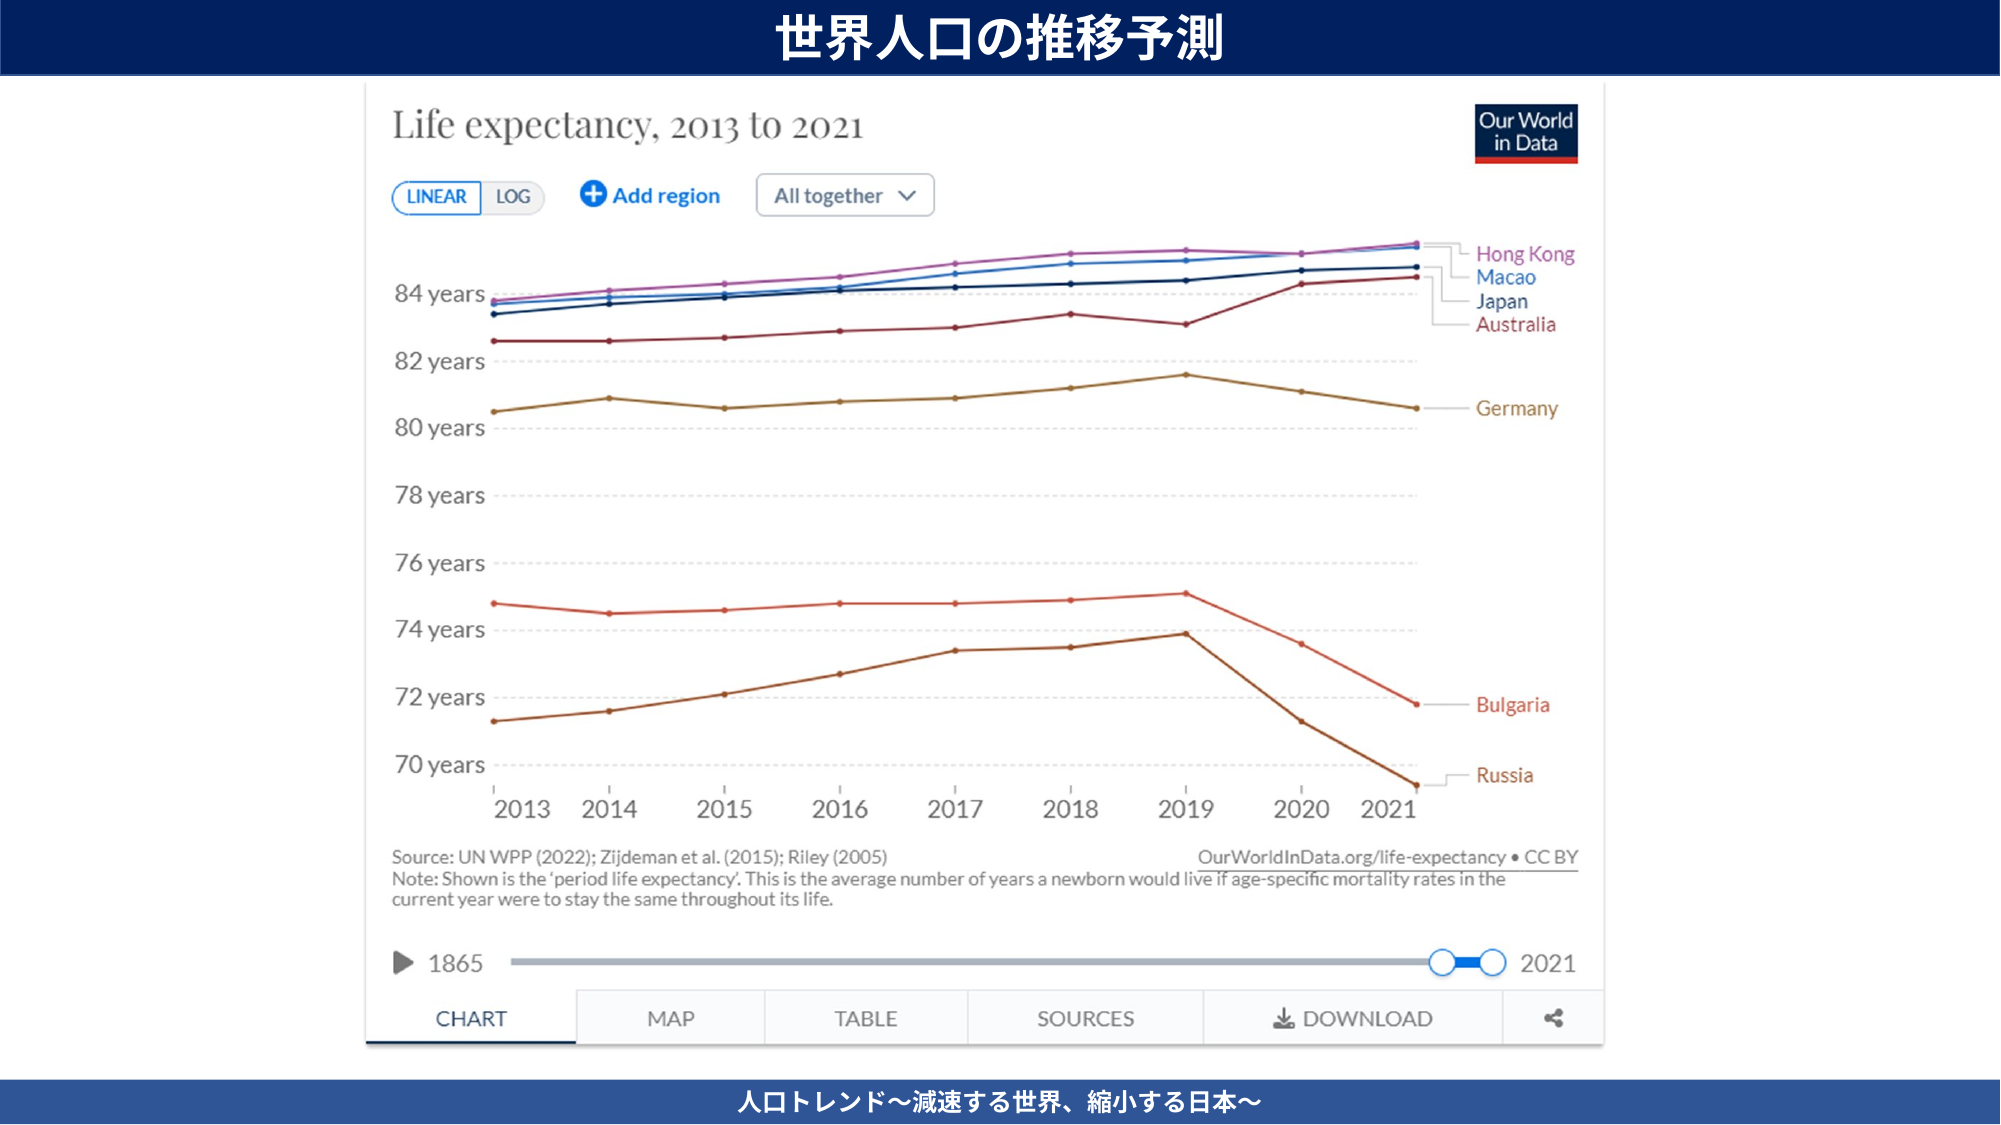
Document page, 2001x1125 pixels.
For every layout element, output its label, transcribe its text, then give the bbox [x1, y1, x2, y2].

text_box 人口トレンド～減速する世界、縮小する日本～ [0, 1079, 2000, 1125]
picture [340, 82, 1648, 1072]
text_box 世界人口の推移予測 [0, 0, 2000, 76]
